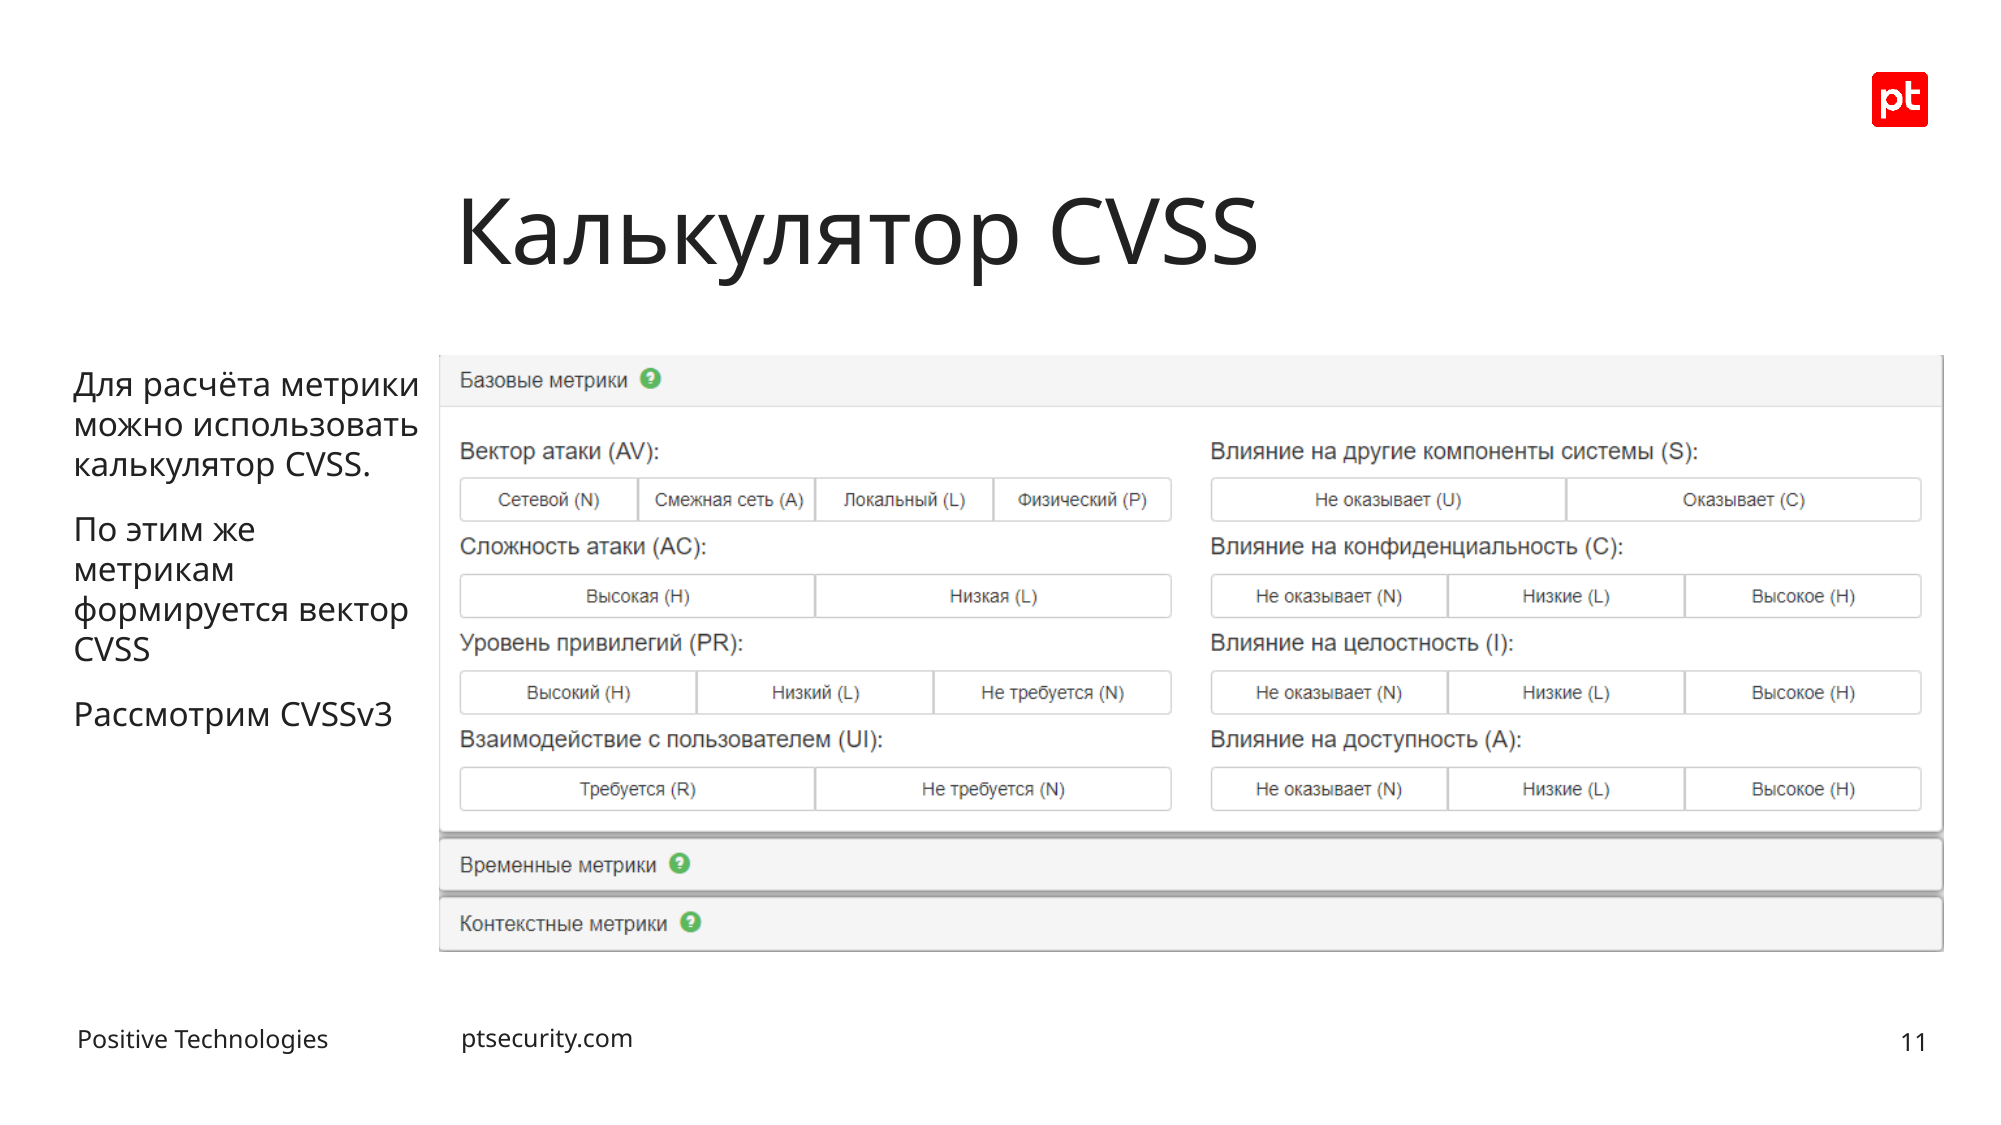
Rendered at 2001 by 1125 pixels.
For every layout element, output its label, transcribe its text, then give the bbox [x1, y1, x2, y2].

slide_number 11 [1608, 1013, 1944, 1074]
text_box Для расчёта метрики можно использовать калькулятор CVSS. По этим же метрикам формируется вектор CVSS Рассмотрим CVSSv3 [58, 355, 440, 992]
title Калькулятор CVSS [439, 175, 1928, 355]
picture [1872, 72, 1928, 127]
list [439, 355, 1944, 952]
